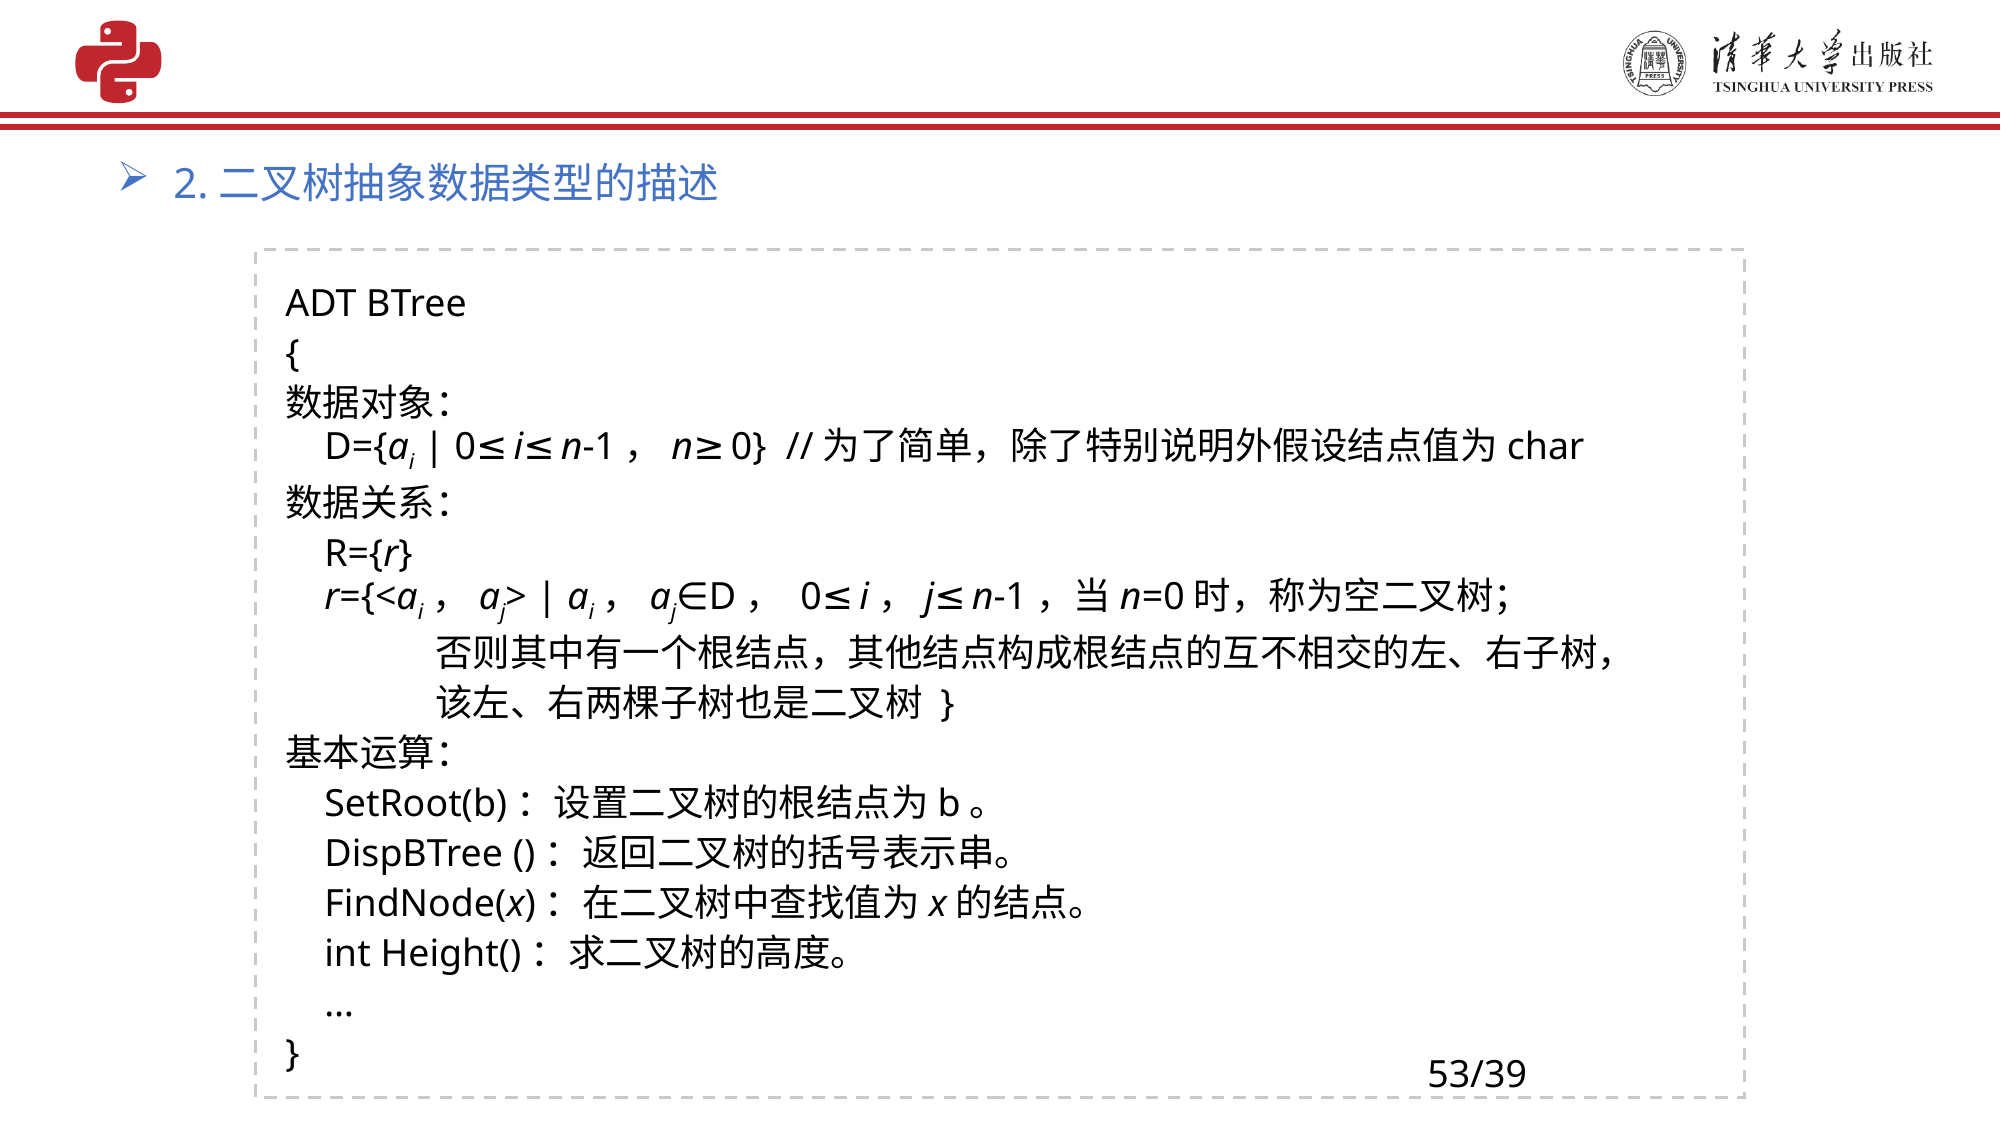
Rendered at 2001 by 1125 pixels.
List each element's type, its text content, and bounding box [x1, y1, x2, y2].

text_box ADT BTree { 数据对象： D={ai | 0≤i≤n-1，n≥0} //为了简单，除了特别说明外假设结点值为char 数据关系： R={r} r={<ai，aj> | ai，aj∈D， 0≤i，j≤n-1，当n=0时，称为空二叉树； 否则其中有一个根结点，其他结点构成根结点的互不相交的左、右子树， 该左、右两棵子树也是二叉树 } 基本运算： SetRoot(b)：设置二叉树的根结点为b。 DispBTree ()：返回二叉树的括号表示串。 FindNode(x)：在二叉树中查找值为x的结点。 int Height()：求二叉树的高度。 … } [255, 249, 1745, 1098]
slide_number 53/39 [1412, 1042, 1863, 1103]
text_box 2.二叉树抽象数据类型的描述 [102, 149, 782, 214]
